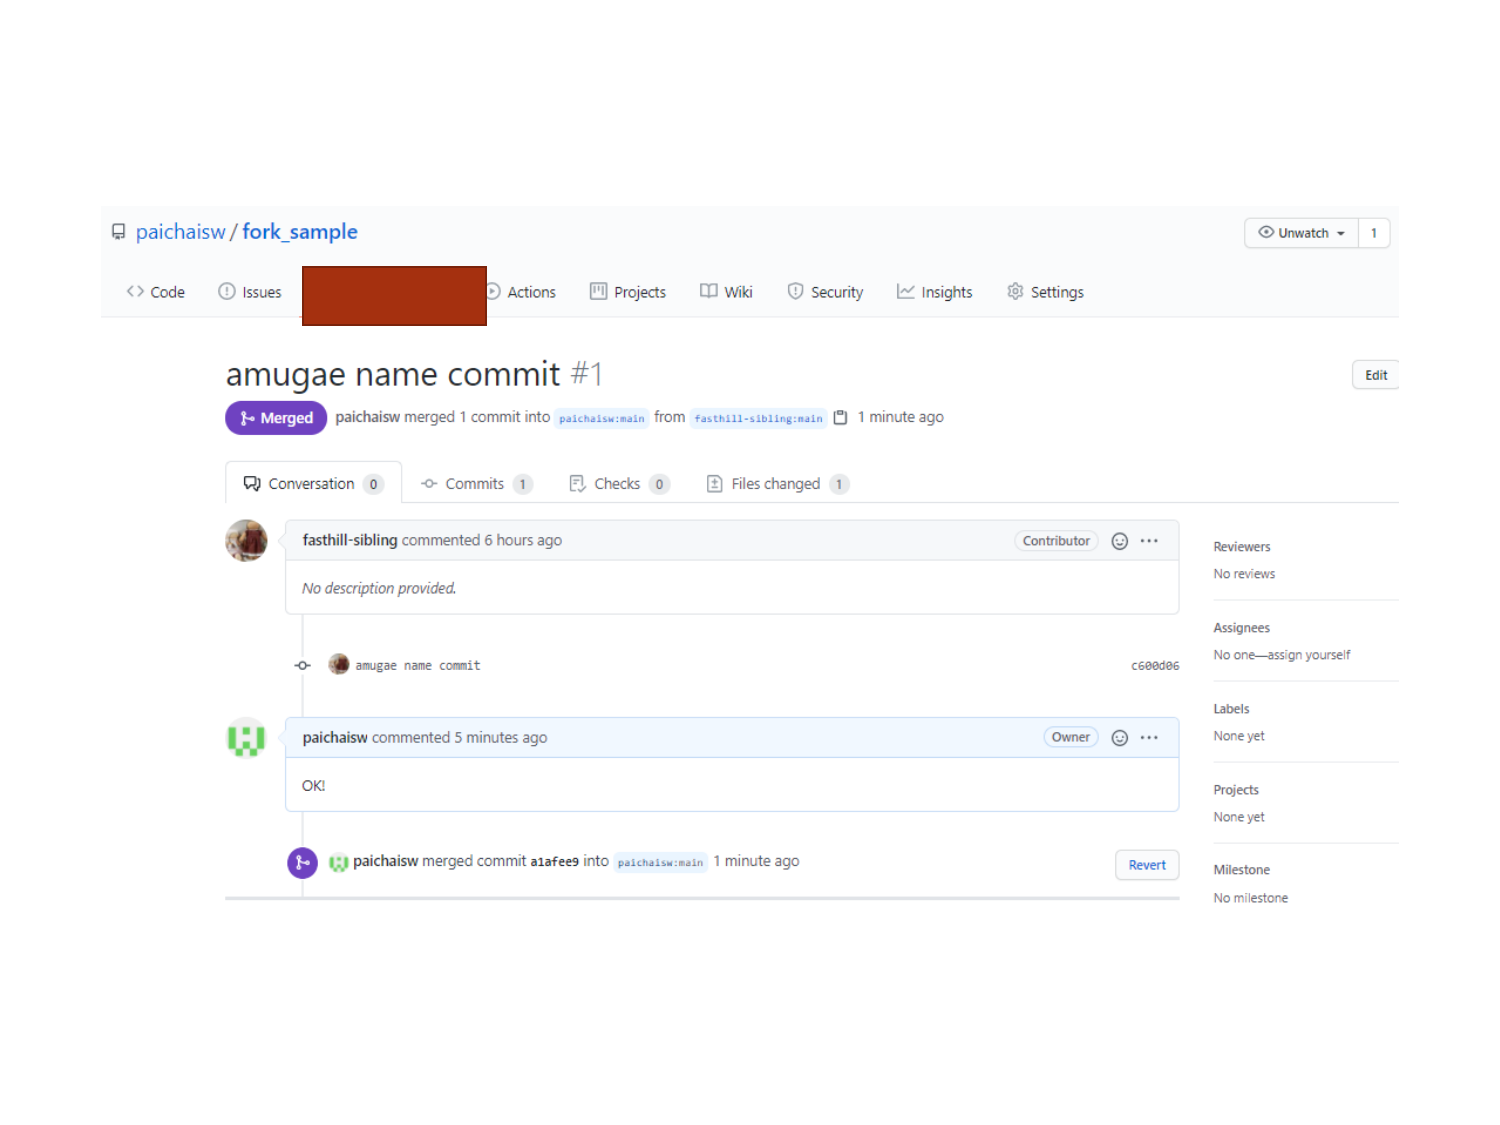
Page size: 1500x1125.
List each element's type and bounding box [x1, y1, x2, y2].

picture [101, 206, 1399, 919]
